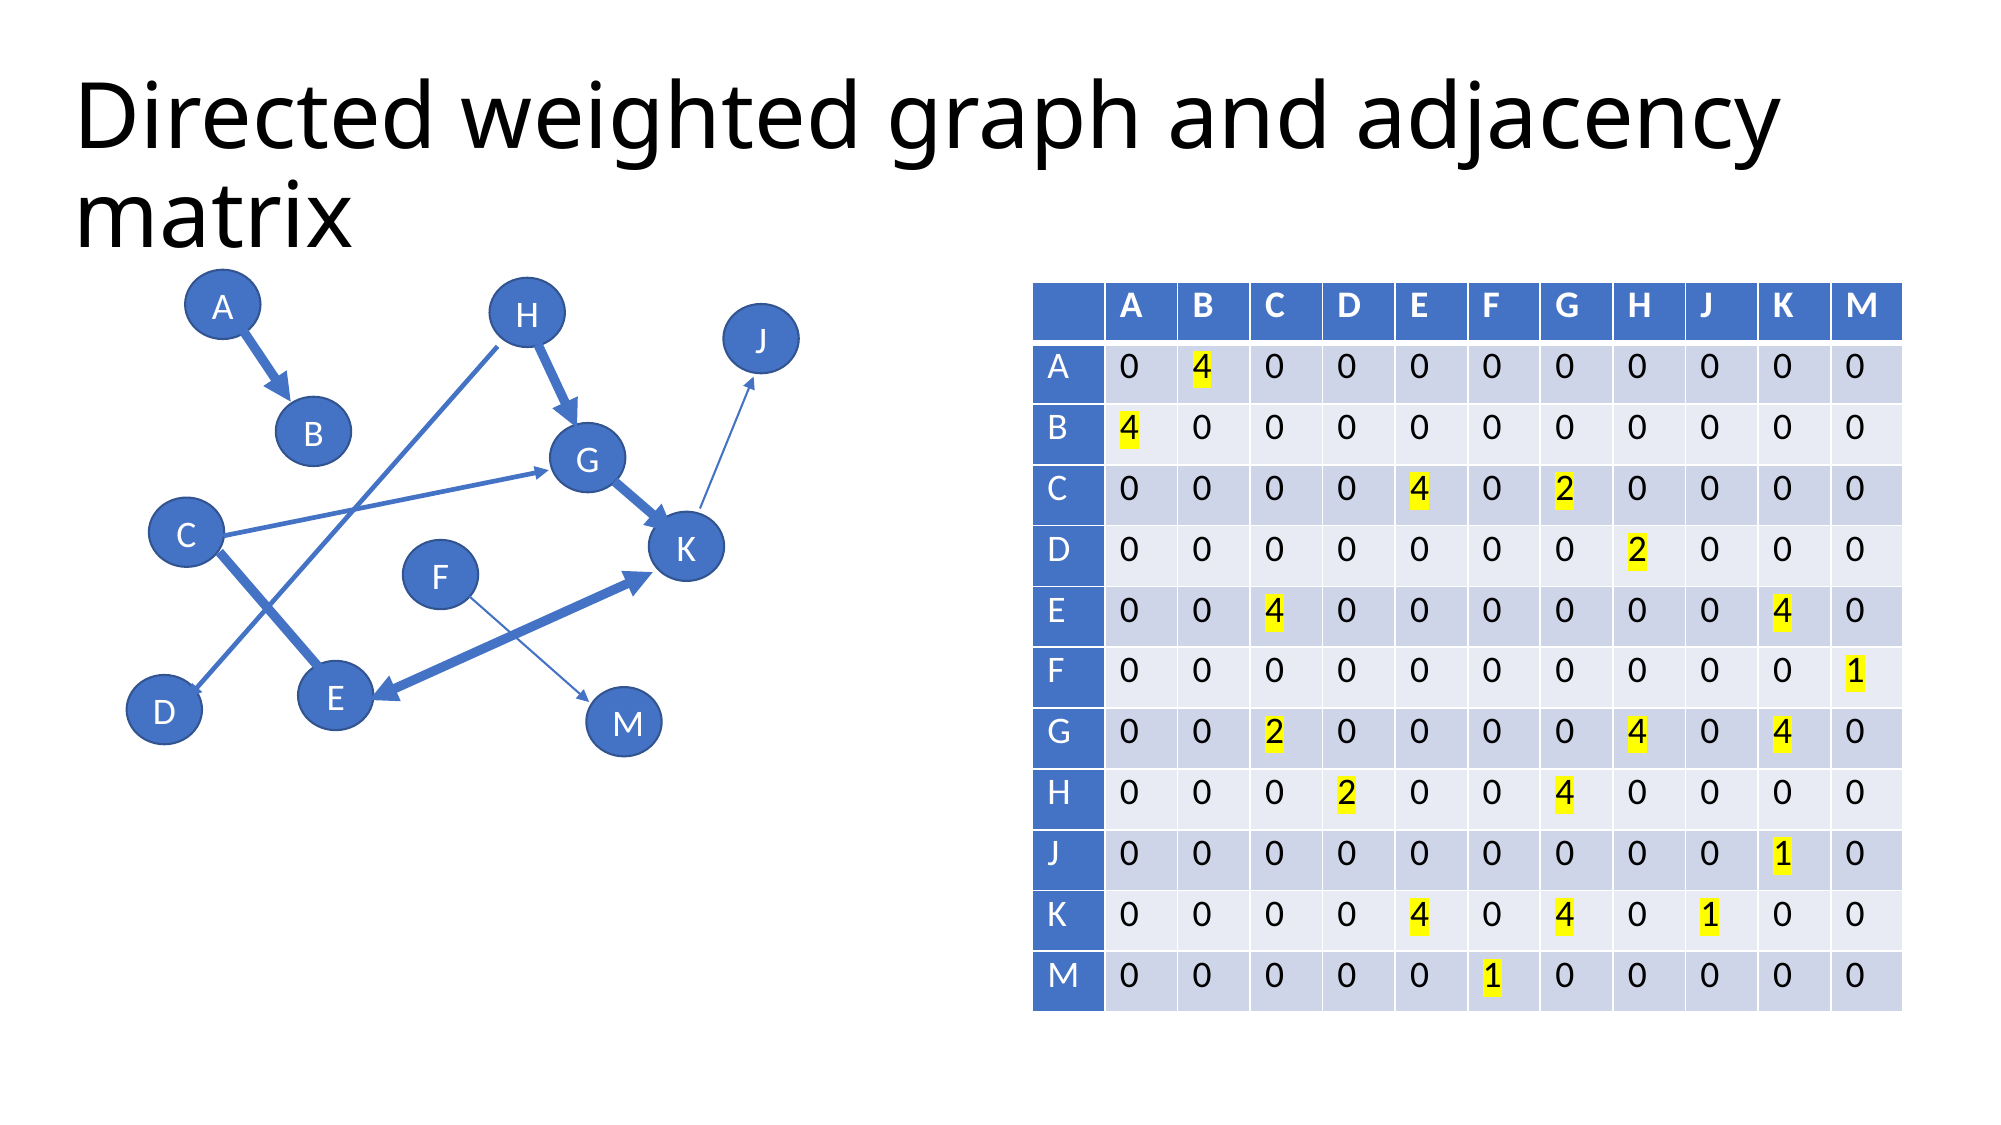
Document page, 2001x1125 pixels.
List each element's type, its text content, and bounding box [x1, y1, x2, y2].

table_header F [1469, 283, 1539, 340]
table_cell 0 [1541, 831, 1612, 890]
table_cell 4 [1396, 466, 1467, 525]
table_cell 0 [1106, 346, 1177, 403]
text_box A [184, 268, 262, 341]
table_cell 0 [1396, 648, 1467, 707]
table_cell 0 [1396, 405, 1467, 464]
table_cell 0 [1541, 648, 1612, 707]
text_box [223, 470, 549, 536]
table_cell 0 [1469, 587, 1539, 646]
table_cell 4 [1178, 346, 1249, 403]
table_cell 0 [1396, 526, 1467, 586]
table_cell 0 [1686, 405, 1757, 464]
table_cell K [1033, 891, 1104, 950]
table_cell 0 [1759, 346, 1830, 403]
table_cell 0 [1106, 709, 1177, 768]
table_cell 0 [1686, 770, 1757, 829]
table_cell 0 [1323, 648, 1394, 707]
table_cell 0 [1614, 831, 1685, 890]
table_cell 0 [1178, 648, 1249, 707]
table_cell H [1033, 770, 1104, 829]
table_cell 0 [1106, 587, 1177, 646]
table_cell 0 [1686, 466, 1757, 525]
table_cell 0 [1323, 891, 1394, 950]
text_box K [647, 510, 726, 583]
table_cell 4 [1759, 709, 1830, 768]
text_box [187, 346, 498, 698]
table_cell 0 [1686, 526, 1757, 586]
table_cell 4 [1759, 587, 1830, 646]
table_cell 0 [1759, 526, 1830, 586]
table_cell 2 [1251, 709, 1322, 768]
table_cell 0 [1323, 466, 1394, 525]
table_cell 0 [1614, 405, 1685, 464]
table_cell 0 [1469, 648, 1539, 707]
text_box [241, 328, 291, 346]
table_cell 4 [1106, 405, 1177, 464]
table_header B [1178, 283, 1249, 340]
table_cell A [1033, 346, 1104, 403]
table_cell 0 [1686, 648, 1757, 707]
table_cell 0 [1178, 587, 1249, 646]
table_cell 0 [1251, 526, 1322, 586]
table_cell 0 [1832, 346, 1902, 403]
table_cell 0 [1178, 709, 1249, 768]
table_cell 0 [1614, 891, 1685, 950]
table_cell 0 [1759, 466, 1830, 525]
table_cell 0 [1251, 405, 1322, 464]
table_cell 0 [1469, 770, 1539, 829]
table_cell 0 [1759, 891, 1830, 950]
table_cell 4 [1251, 587, 1322, 646]
table_cell 0 [1178, 831, 1249, 890]
table_cell G [1033, 709, 1104, 768]
table_cell 4 [1396, 891, 1467, 950]
table_cell 0 [1686, 952, 1757, 1011]
table_cell 0 [1396, 346, 1467, 403]
table_cell 0 [1251, 466, 1322, 525]
table_cell 0 [1759, 770, 1830, 829]
table_cell 0 [1251, 952, 1322, 1011]
table_header J [1686, 283, 1757, 340]
table_cell 0 [1323, 952, 1394, 1011]
table_cell 0 [1178, 526, 1249, 586]
table_cell 0 [1832, 831, 1902, 890]
table_cell 0 [1832, 466, 1902, 525]
table_cell 0 [1251, 346, 1322, 403]
table_cell 0 [1614, 770, 1685, 829]
table_cell 0 [1469, 709, 1539, 768]
table_header K [1759, 283, 1830, 340]
table_cell 0 [1178, 770, 1249, 829]
table_cell E [1033, 587, 1104, 646]
table_cell 0 [1106, 526, 1177, 586]
table_cell 0 [1323, 346, 1394, 403]
table_cell 0 [1686, 587, 1757, 646]
table_cell 2 [1541, 466, 1612, 525]
text_box J [722, 302, 800, 375]
table_cell 0 [1251, 891, 1322, 950]
text_box G [548, 421, 627, 494]
table_cell 1 [1832, 648, 1902, 707]
table_cell 0 [1469, 346, 1539, 403]
table_header D [1323, 283, 1394, 340]
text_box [699, 376, 754, 509]
table_cell M [1033, 952, 1104, 1011]
table_cell F [1033, 648, 1104, 707]
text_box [614, 481, 674, 533]
table_cell 0 [1614, 952, 1685, 1011]
table_cell 0 [1396, 770, 1467, 829]
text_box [537, 344, 577, 428]
table_cell 0 [1832, 587, 1902, 646]
table_cell 0 [1614, 346, 1685, 403]
table_cell 4 [1541, 770, 1612, 829]
table_cell 4 [1614, 709, 1685, 768]
table_header C [1251, 283, 1322, 340]
table_cell 0 [1541, 587, 1612, 646]
table_cell 0 [1178, 952, 1249, 1011]
table_cell 0 [1178, 405, 1249, 464]
table_cell 0 [1323, 405, 1394, 464]
table_cell C [1033, 466, 1104, 525]
table_cell 0 [1323, 587, 1394, 646]
table_cell 0 [1469, 526, 1539, 586]
table_header G [1541, 283, 1612, 340]
table_cell B [1033, 405, 1104, 464]
table_cell 0 [1541, 346, 1612, 403]
table_cell D [1033, 526, 1104, 586]
table_cell 0 [1832, 709, 1902, 768]
table_cell 0 [1178, 891, 1249, 950]
table_cell 0 [1614, 466, 1685, 525]
table_cell 1 [1759, 831, 1830, 890]
table_cell 0 [1323, 526, 1394, 586]
text_box M [585, 698, 663, 758]
table_header A [1106, 283, 1177, 340]
table_cell 0 [1396, 952, 1467, 1011]
text_box C [147, 496, 187, 568]
table_cell 0 [1323, 831, 1394, 890]
table_cell 0 [1614, 648, 1685, 707]
text_box E [297, 698, 374, 732]
table_header [1033, 283, 1104, 340]
table_cell 0 [1832, 770, 1902, 829]
text_box H [488, 276, 566, 349]
table_cell 0 [1106, 952, 1177, 1011]
table_header H [1614, 283, 1685, 340]
table_cell 0 [1469, 405, 1539, 464]
table_cell 0 [1469, 466, 1539, 525]
table_cell 0 [1541, 952, 1612, 1011]
table_cell 4 [1541, 891, 1612, 950]
table_cell 0 [1106, 831, 1177, 890]
title Directed weighted graph and adjacency matrix [58, 59, 1863, 278]
table_cell 0 [1832, 952, 1902, 1011]
table_cell 0 [1469, 891, 1539, 950]
table_cell 0 [1541, 526, 1612, 586]
table_cell 0 [1396, 709, 1467, 768]
table_cell 0 [1178, 466, 1249, 525]
table_cell 0 [1832, 891, 1902, 950]
table_cell 0 [1469, 831, 1539, 890]
table_cell 0 [1759, 648, 1830, 707]
table_cell 0 [1686, 831, 1757, 890]
table_cell 0 [1106, 891, 1177, 950]
table_cell 0 [1759, 952, 1830, 1011]
table_cell 0 [1251, 648, 1322, 707]
table_cell 0 [1832, 405, 1902, 464]
table_cell 2 [1614, 526, 1685, 586]
table_cell 0 [1686, 709, 1757, 768]
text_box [369, 572, 653, 700]
table_cell 2 [1323, 770, 1394, 829]
table_cell 0 [1396, 587, 1467, 646]
table_cell 0 [1106, 648, 1177, 707]
text_box D [125, 673, 204, 746]
table_cell 0 [1323, 709, 1394, 768]
table_cell 0 [1251, 770, 1322, 829]
table_cell 0 [1541, 709, 1612, 768]
table_header M [1832, 283, 1902, 340]
table_cell 0 [1106, 466, 1177, 525]
table_cell 0 [1832, 526, 1902, 586]
table_cell 0 [1686, 346, 1757, 403]
table_cell 0 [1541, 405, 1612, 464]
table_cell 1 [1686, 891, 1757, 950]
table_cell 0 [1396, 831, 1467, 890]
table_cell 0 [1251, 831, 1322, 890]
table_cell 0 [1106, 770, 1177, 829]
table_header E [1396, 283, 1467, 340]
table_cell J [1033, 831, 1104, 890]
table_cell 0 [1614, 587, 1685, 646]
table_cell 1 [1469, 952, 1539, 1011]
table_cell 0 [1759, 405, 1830, 464]
